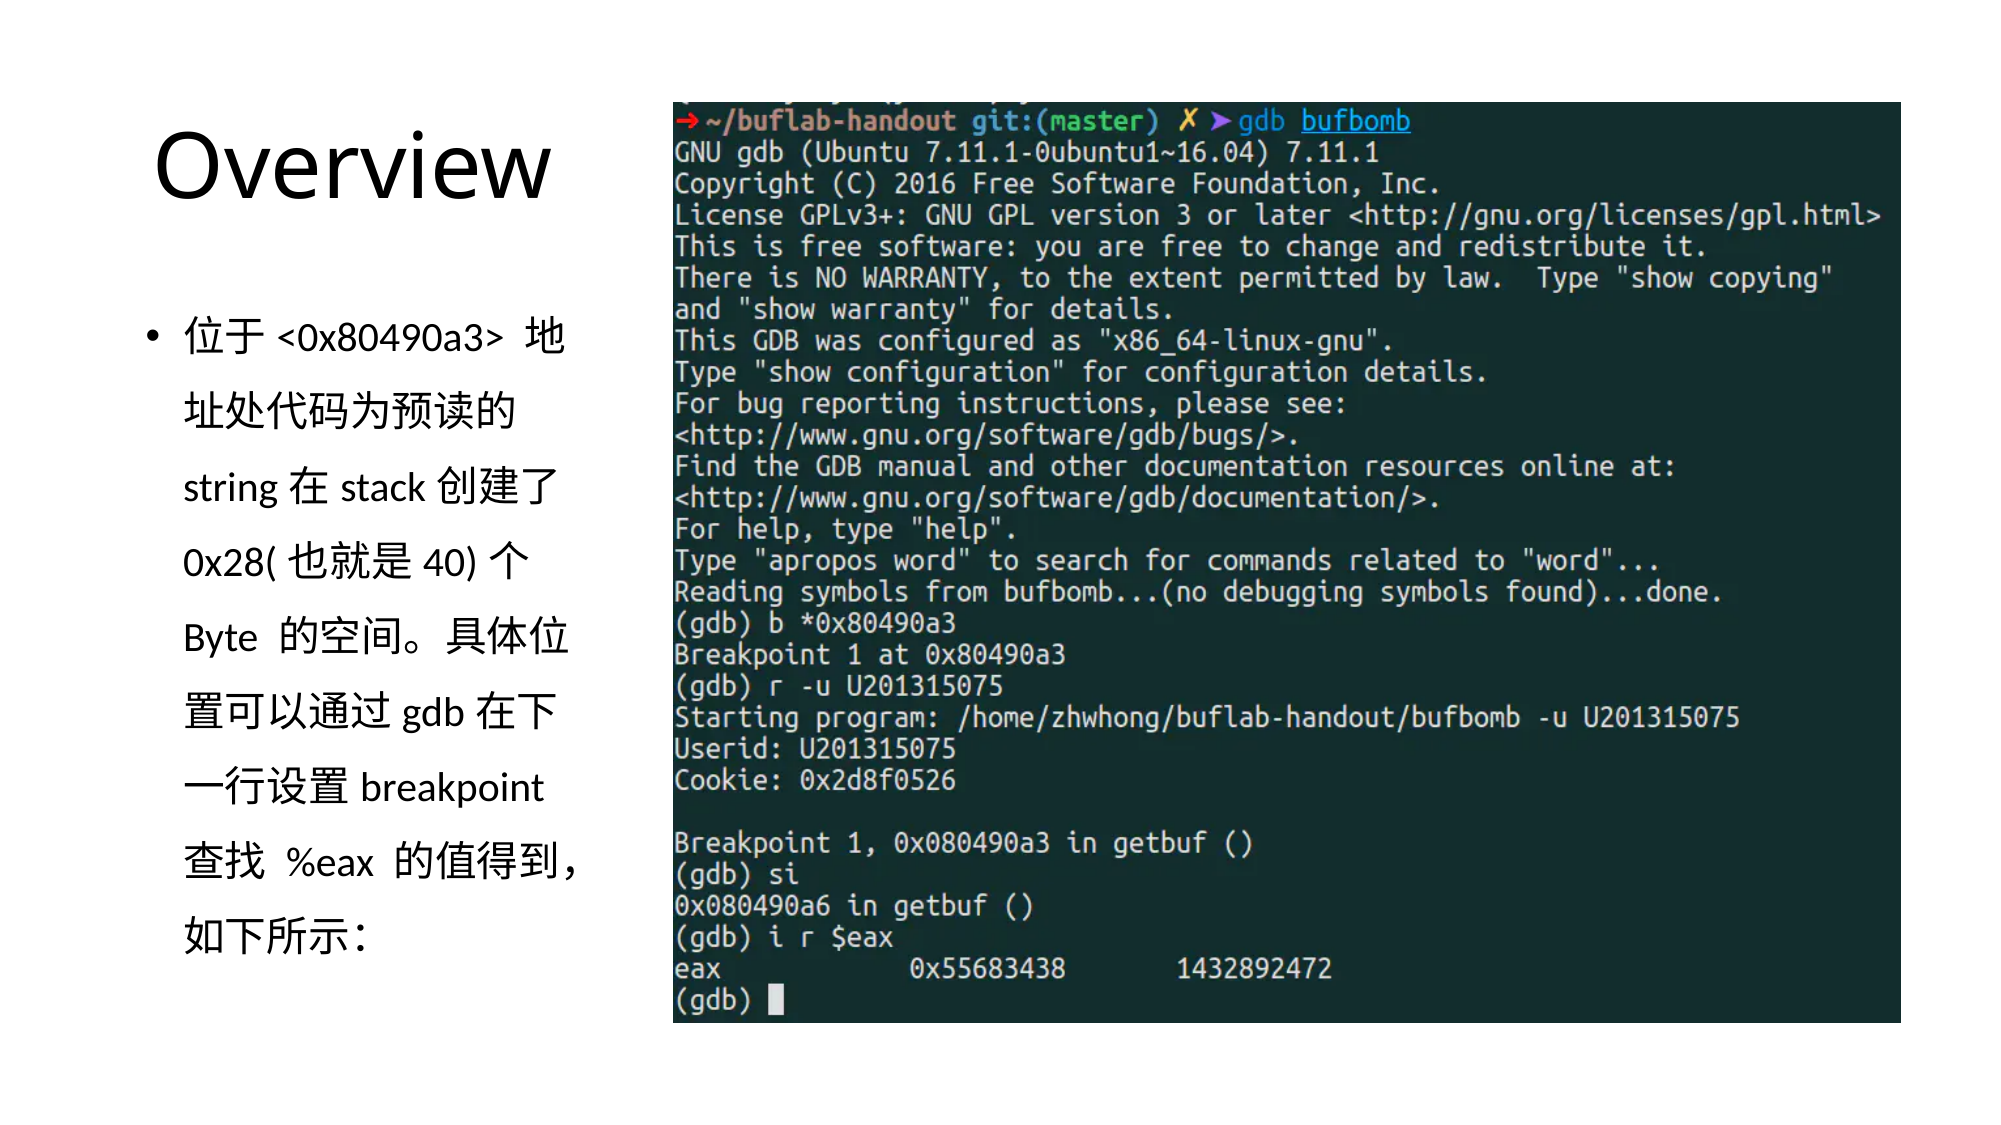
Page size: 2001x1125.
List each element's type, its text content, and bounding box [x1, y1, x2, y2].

picture [673, 102, 1901, 1023]
text_box 位于<0x80490a3> 地址处代码为预读的string在stack创建了0x28(也就是40)个Byte 的空间。具体位置可以通过gdb在下一行设置breakpoint 查找 %eax 的值得到，如下所示： [130, 277, 613, 993]
title Overview [137, 59, 1863, 278]
